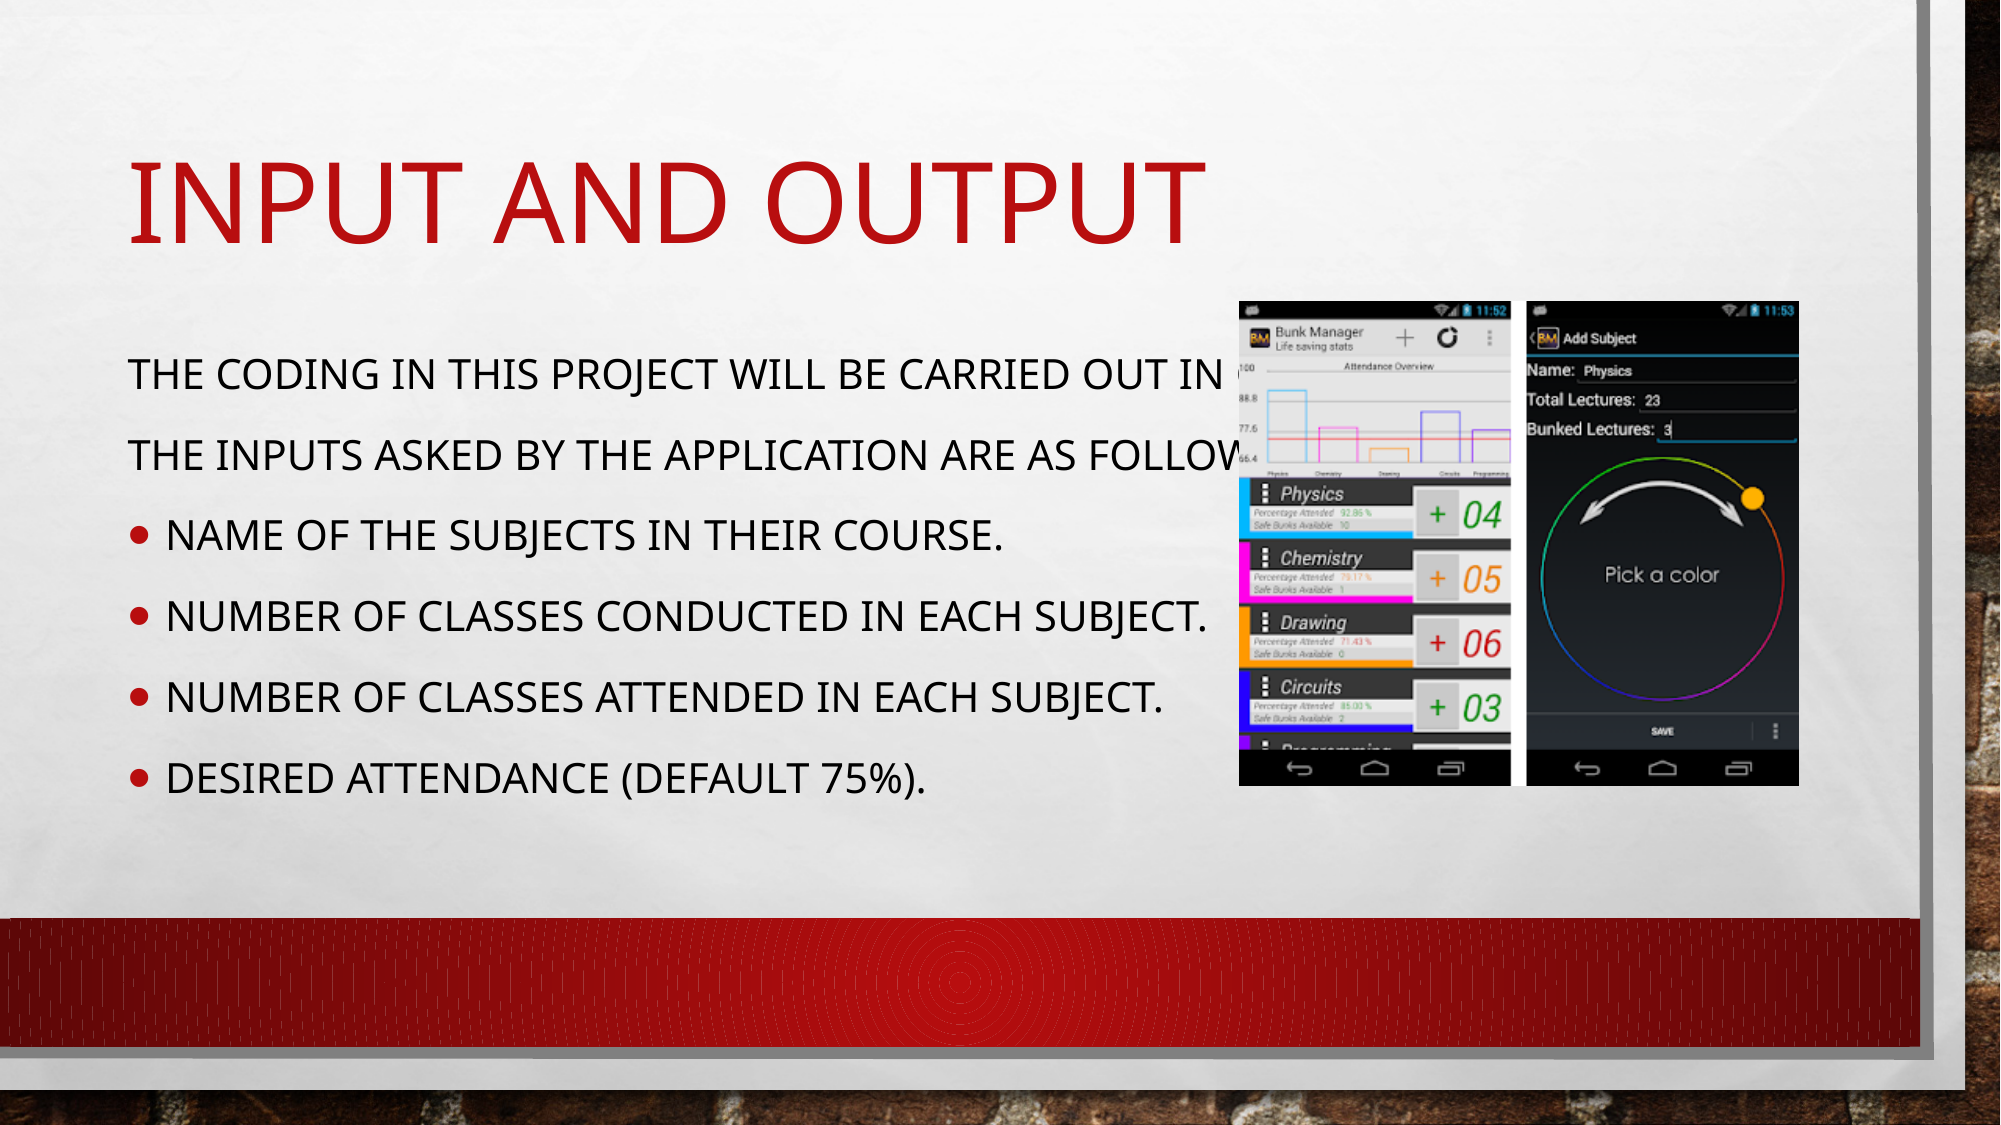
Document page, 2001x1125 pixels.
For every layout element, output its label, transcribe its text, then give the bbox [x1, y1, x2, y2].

picture [1239, 301, 1800, 786]
picture [0, 0, 2000, 1125]
list The coding in this project will be carried out in c++. The inputs asked by the application are as follows: Name of the Subjects in their course. Number of classes conducted in each subject. Number of classes attended in each subject. Desired attendance (Default 75%). [112, 338, 1818, 882]
title Input and output [112, 112, 1818, 302]
